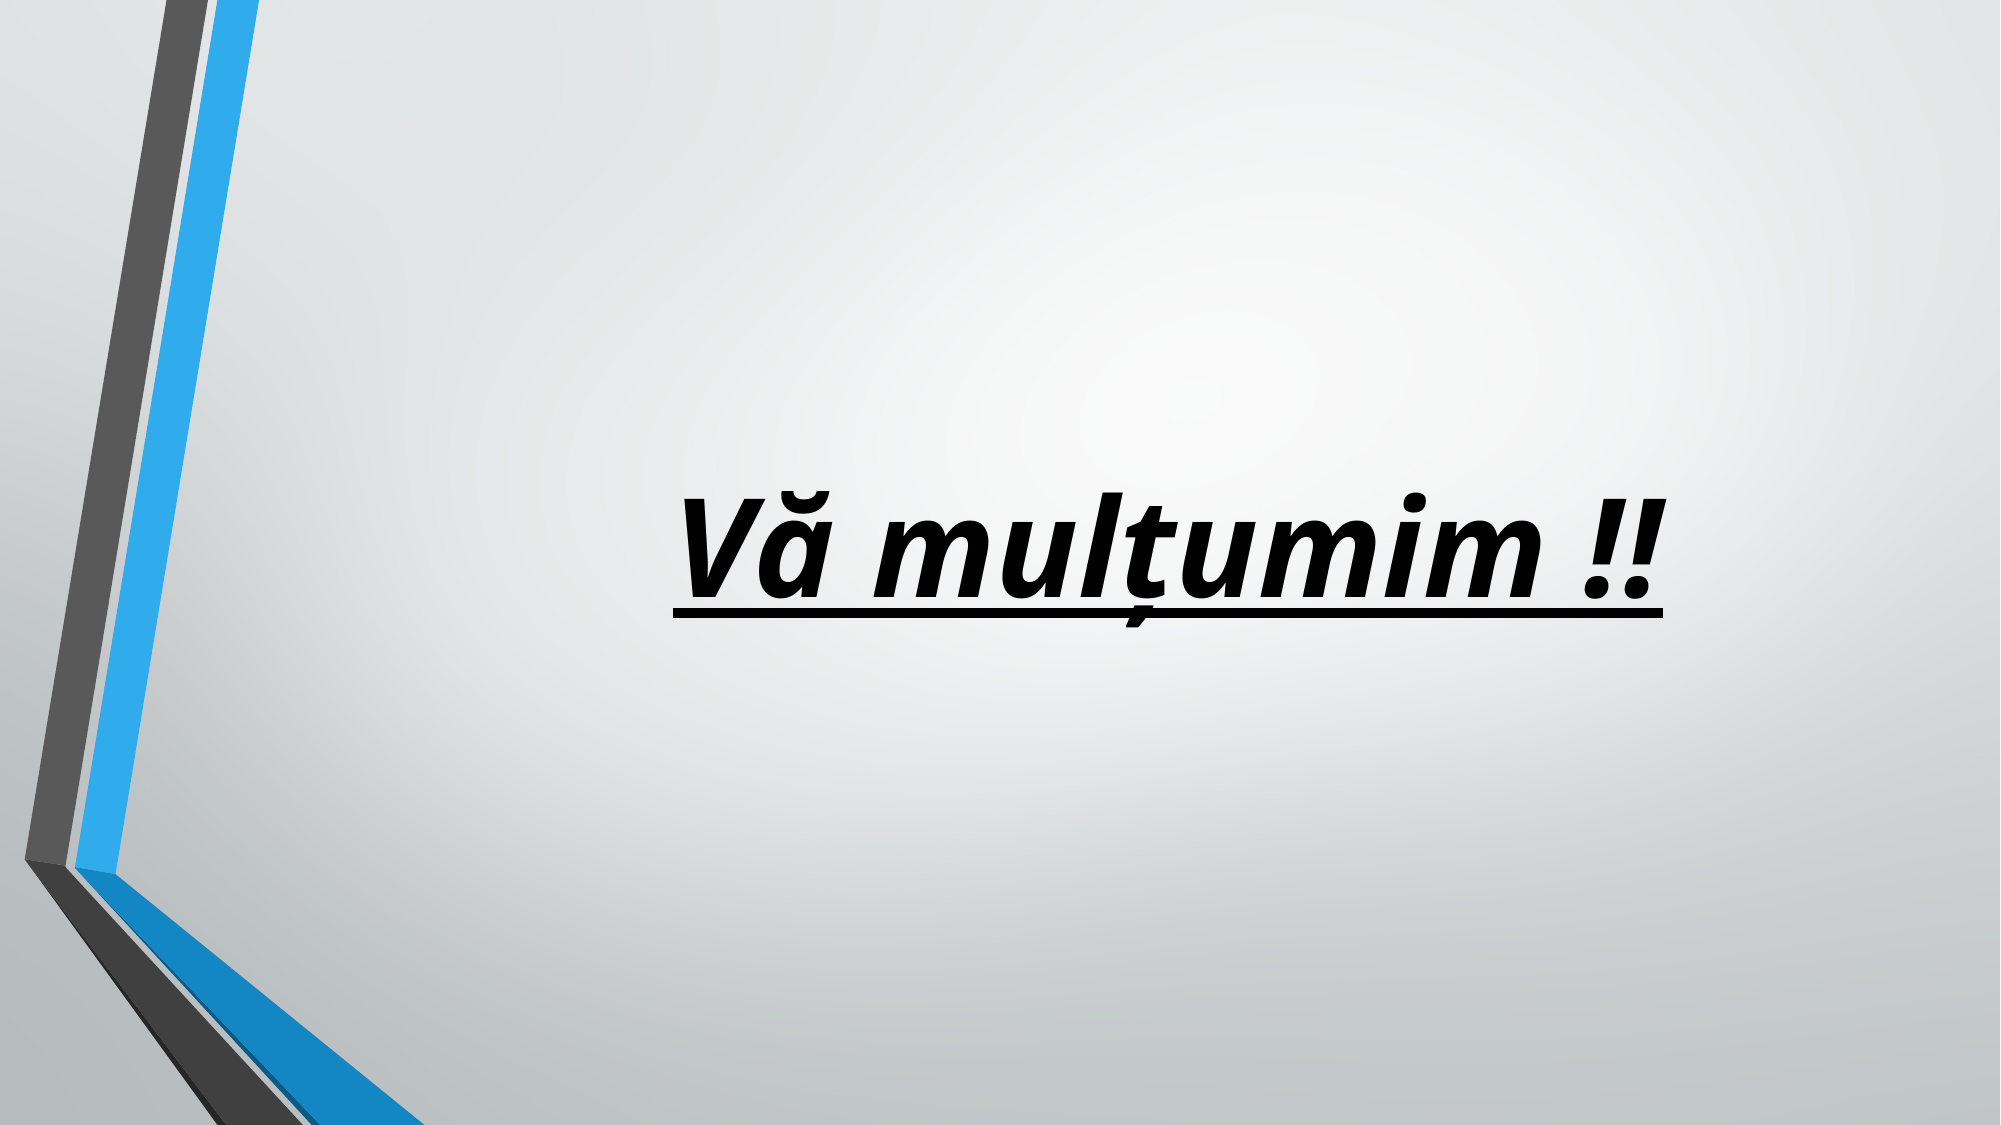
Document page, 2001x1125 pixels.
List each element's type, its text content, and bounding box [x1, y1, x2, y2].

text_box Vă mulțumim !! [492, 453, 1843, 633]
